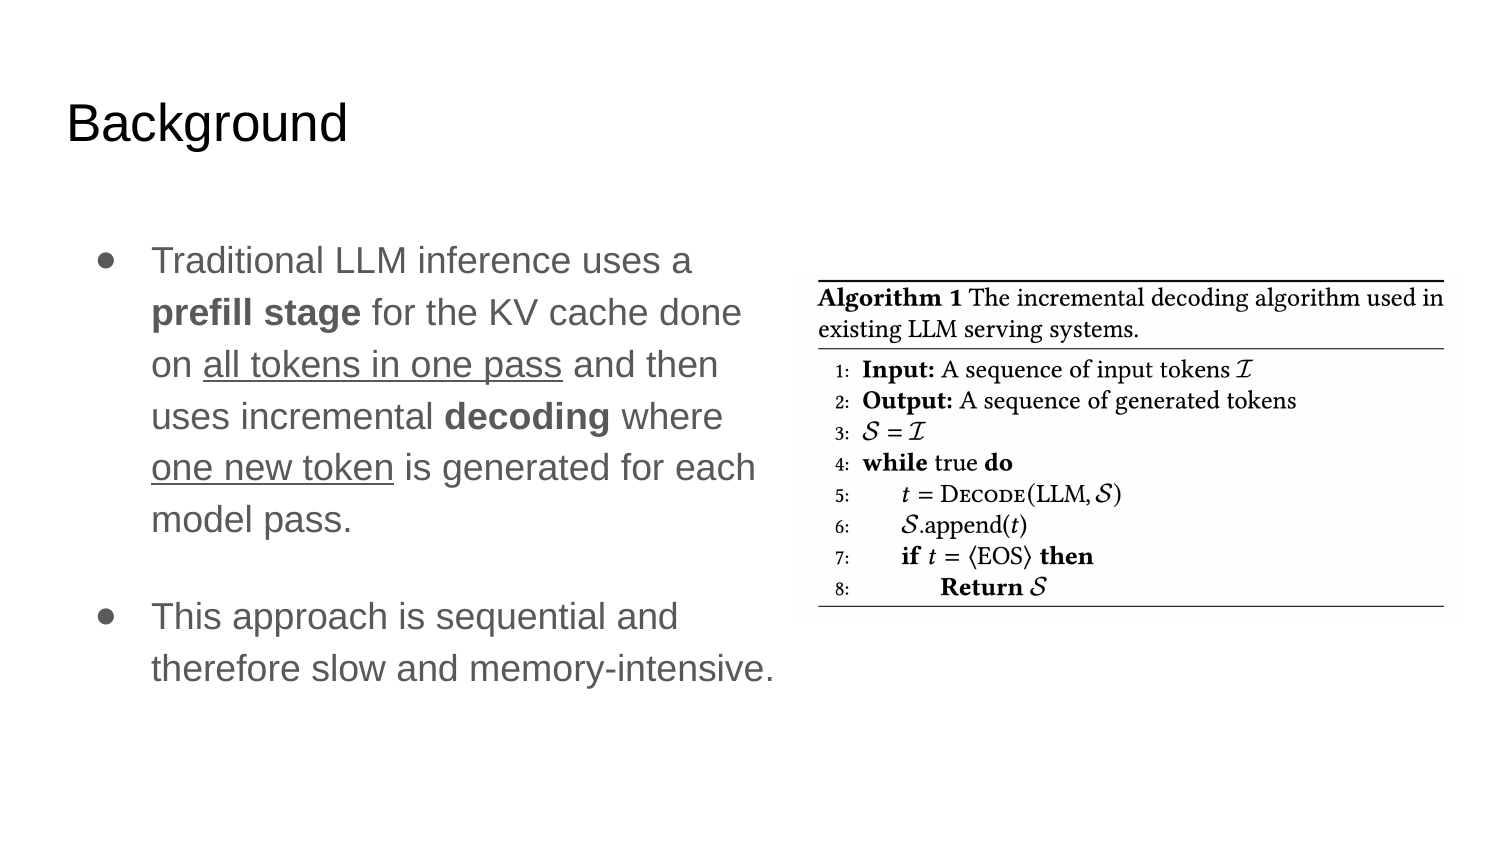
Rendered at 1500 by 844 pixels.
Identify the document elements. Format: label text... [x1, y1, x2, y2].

list Traditional LLM inference uses a prefill stage for the KV cache done on all tokens in one pass and then uses incremental decoding where one new token is generated for each model pass. This approach is sequential and therefore slow and memory-intensive. [60, 214, 795, 776]
picture [794, 272, 1461, 625]
title Background [51, 72, 1449, 167]
